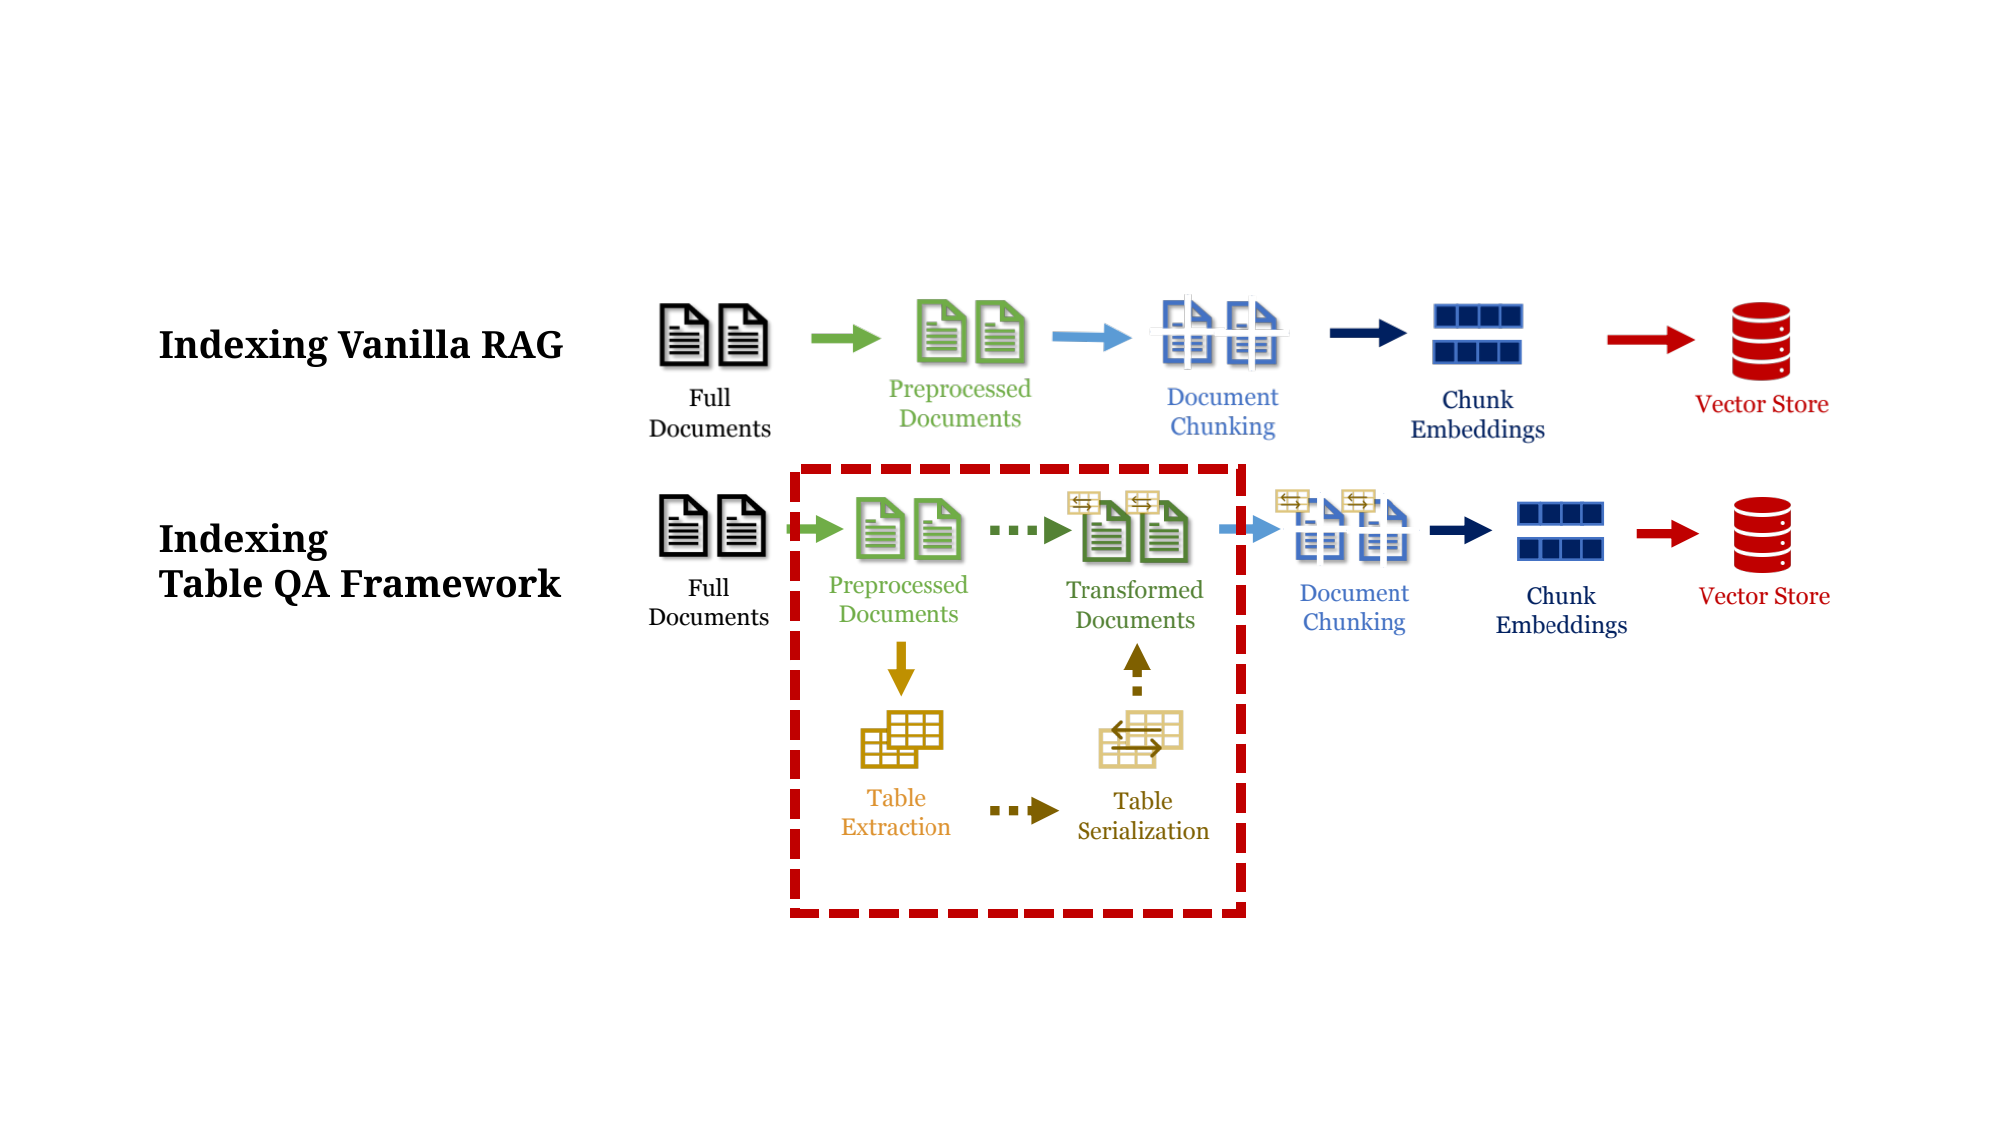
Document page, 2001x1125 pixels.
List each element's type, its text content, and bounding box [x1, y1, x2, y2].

picture [617, 291, 1856, 457]
text_box Indexing Vanilla RAG [144, 313, 617, 374]
text_box [794, 858, 1242, 915]
picture [617, 481, 1856, 858]
text_box [794, 468, 1242, 481]
text_box Indexing Table QA Framework [144, 507, 617, 613]
